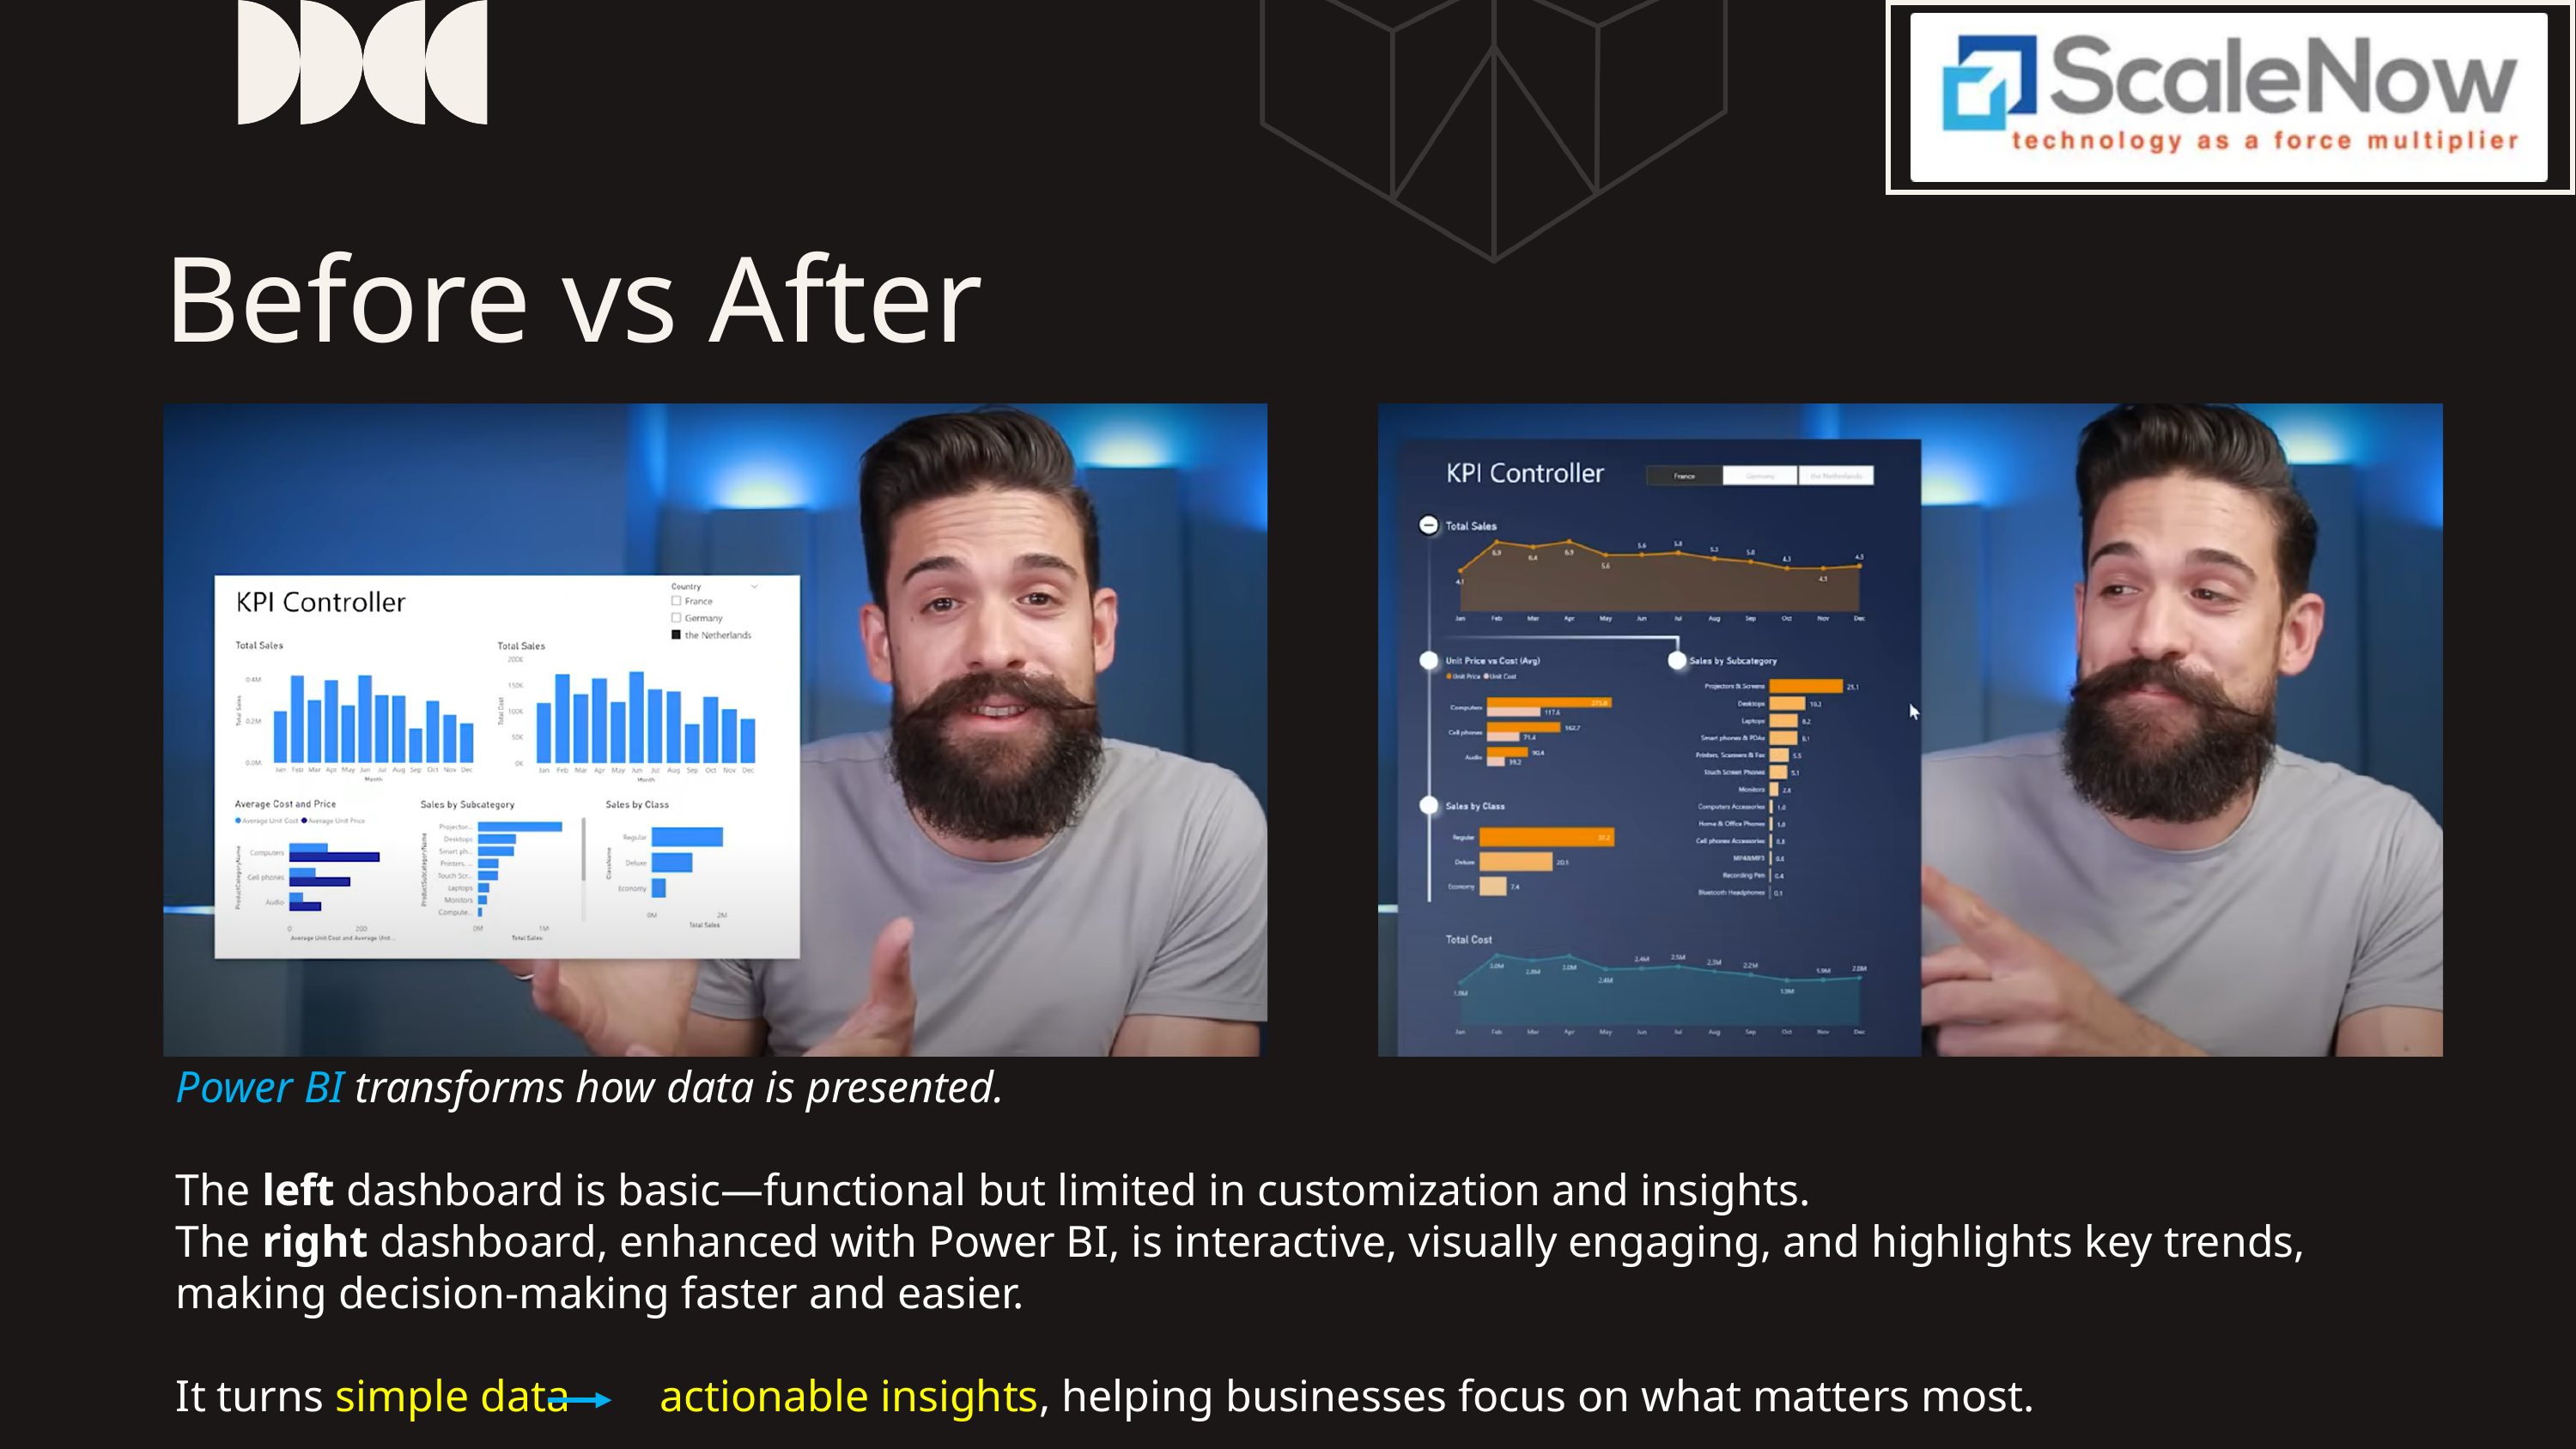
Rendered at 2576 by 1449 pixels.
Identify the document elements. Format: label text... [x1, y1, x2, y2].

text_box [1887, 2, 2573, 193]
picture [163, 403, 1268, 1058]
text_box Before vs After [163, 177, 1747, 367]
picture [1377, 403, 2444, 1058]
text_box [238, 0, 488, 124]
text_box Power BI transforms how data is presented. The left dashboard is basic—functional but limited in customization and insights. The right dashboard, enhanced with Power BI, is interactive, visually engaging, and highlights key trends, making decision-making faster and easier. It turns simple data actionable insights, helping businesses focus on what matters most. [163, 1053, 2443, 1427]
text_box [1259, 0, 1728, 177]
